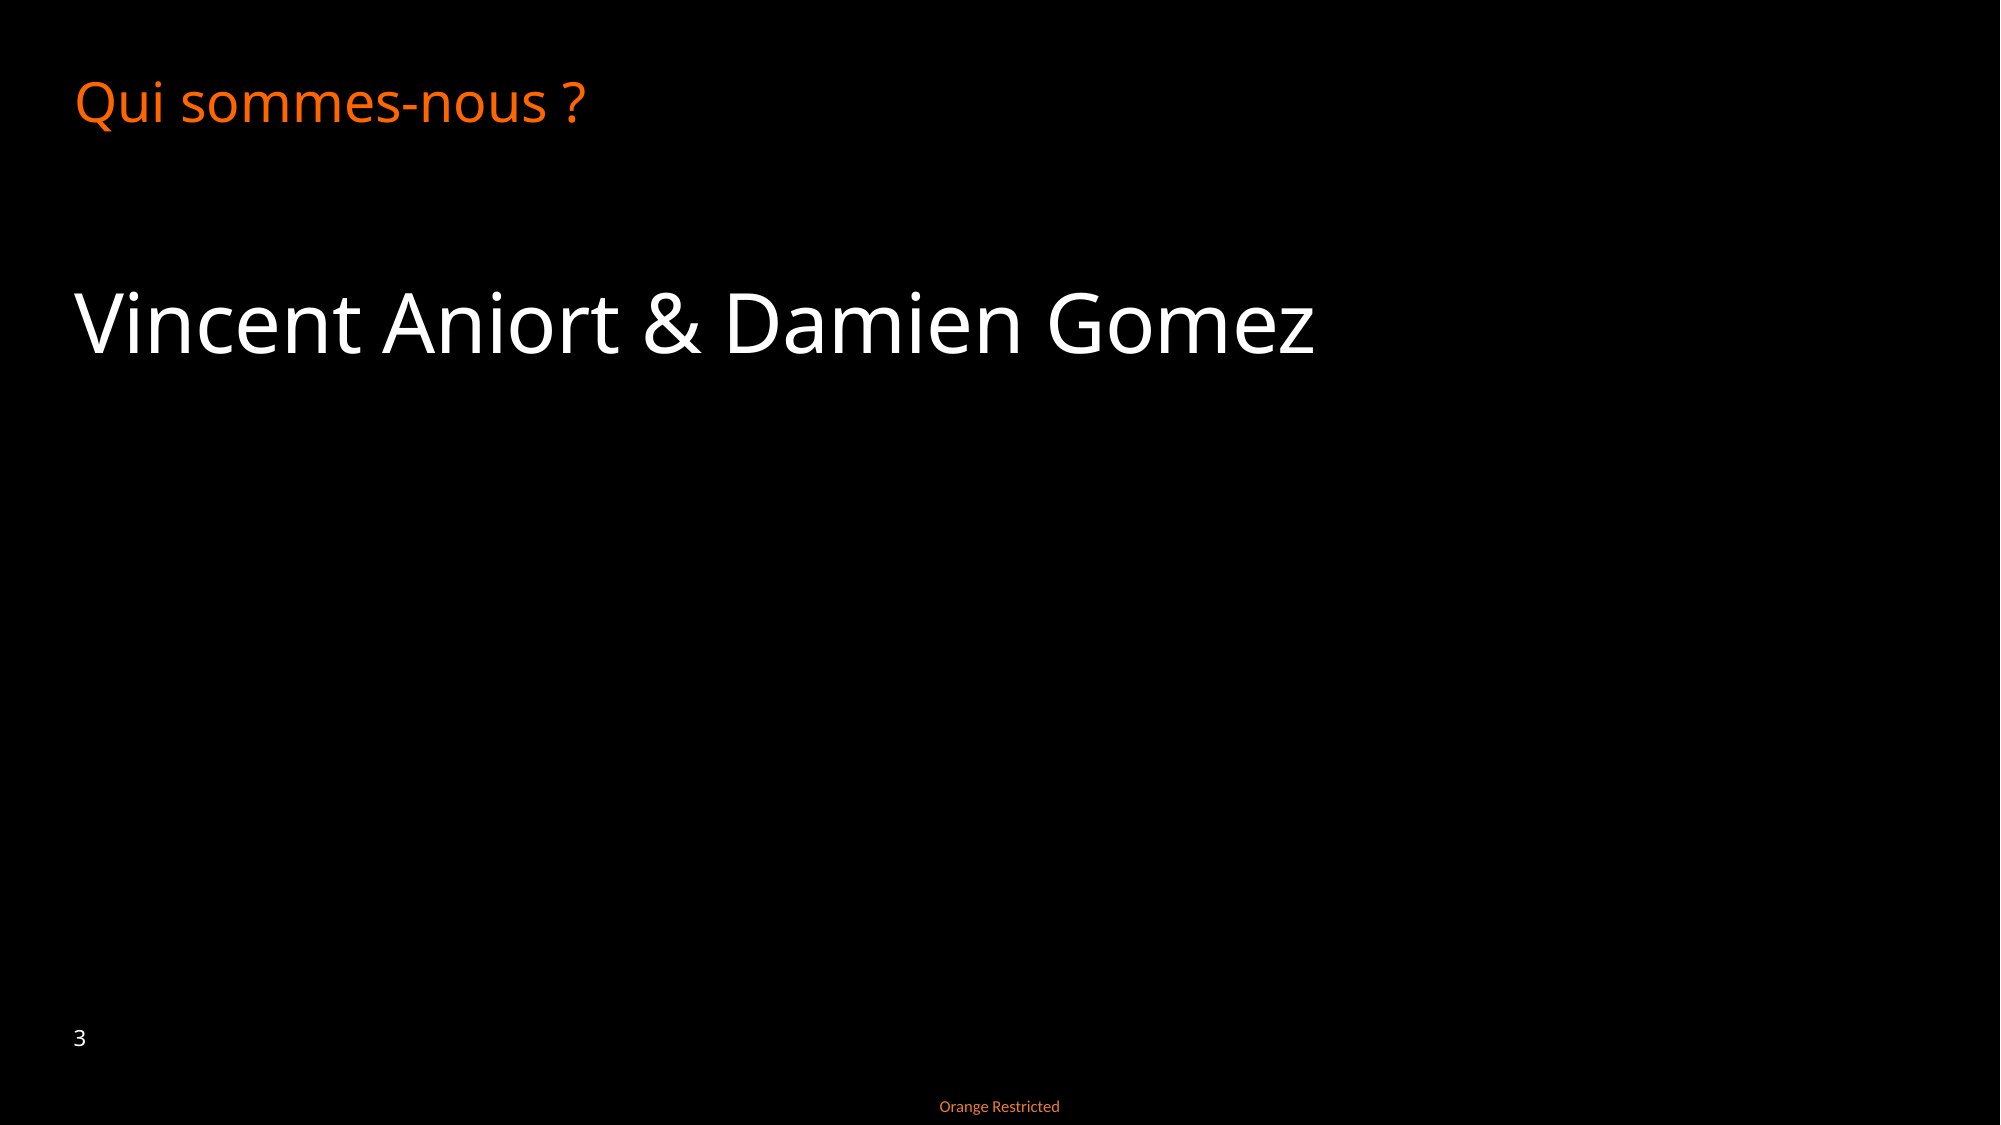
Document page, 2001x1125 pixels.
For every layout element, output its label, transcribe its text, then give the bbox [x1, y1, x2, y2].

title Qui sommes-nous ? [74, 74, 1928, 211]
list Vincent Aniort & Damien Gomez [74, 285, 1928, 978]
